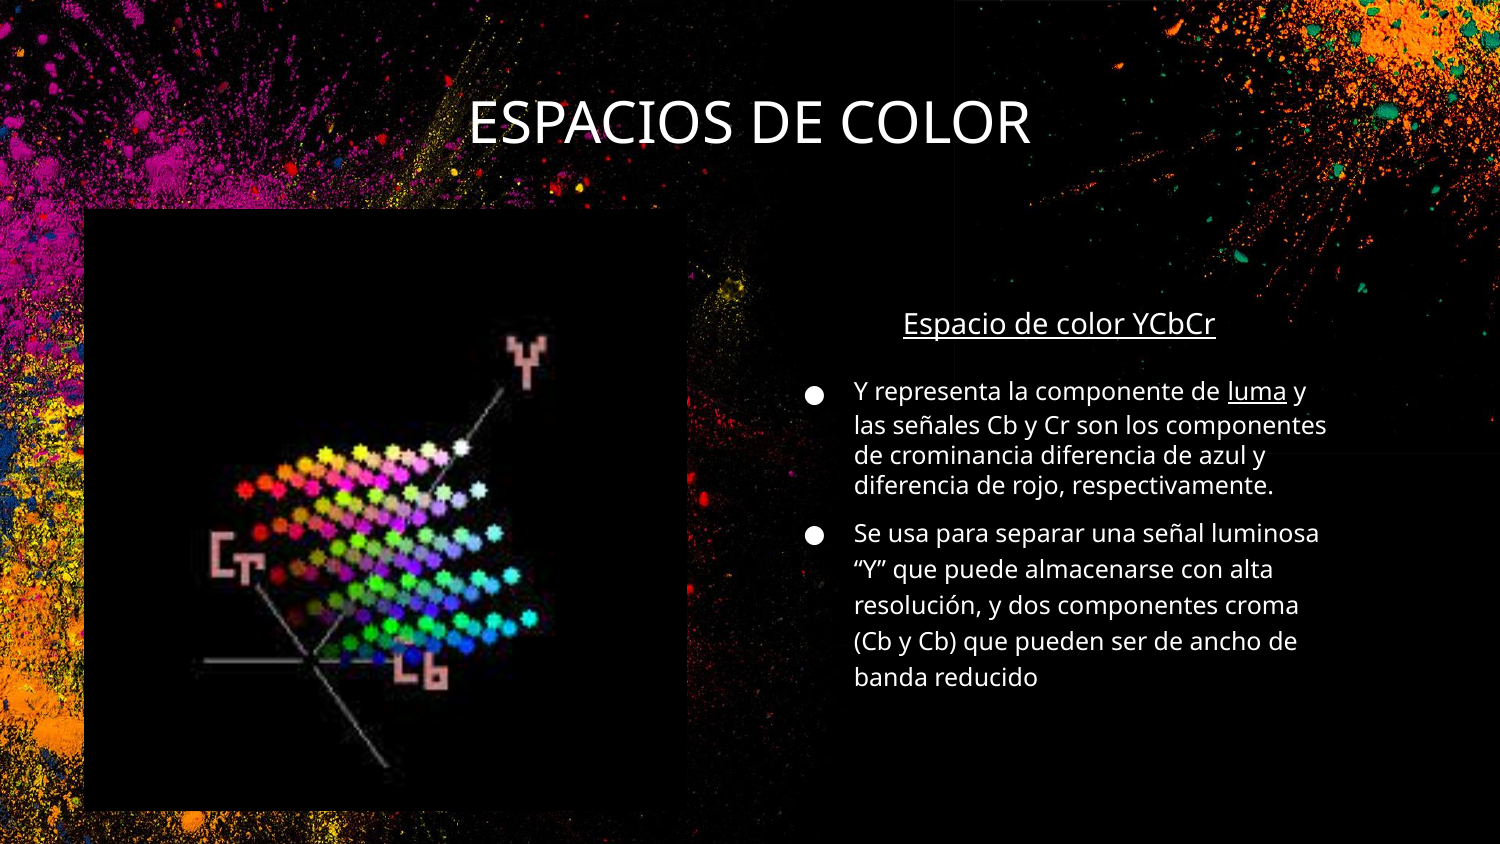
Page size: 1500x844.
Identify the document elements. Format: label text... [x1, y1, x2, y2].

picture [0, 0, 850, 844]
picture [954, 0, 1500, 454]
title ESPACIOS DE COLOR [119, 89, 1381, 164]
subtitle Espacio de color YCbCr Y representa la componente de luma y las señales Cb y Cr son los componentes de crominancia diferencia de azul y diferencia de rojo, respectivamente. Se usa para separar una señal luminosa “Y” que puede almacenarse con alta resolución, y dos componentes croma (Cb y Cb) que pueden ser de ancho de banda reducido [763, 290, 1356, 730]
